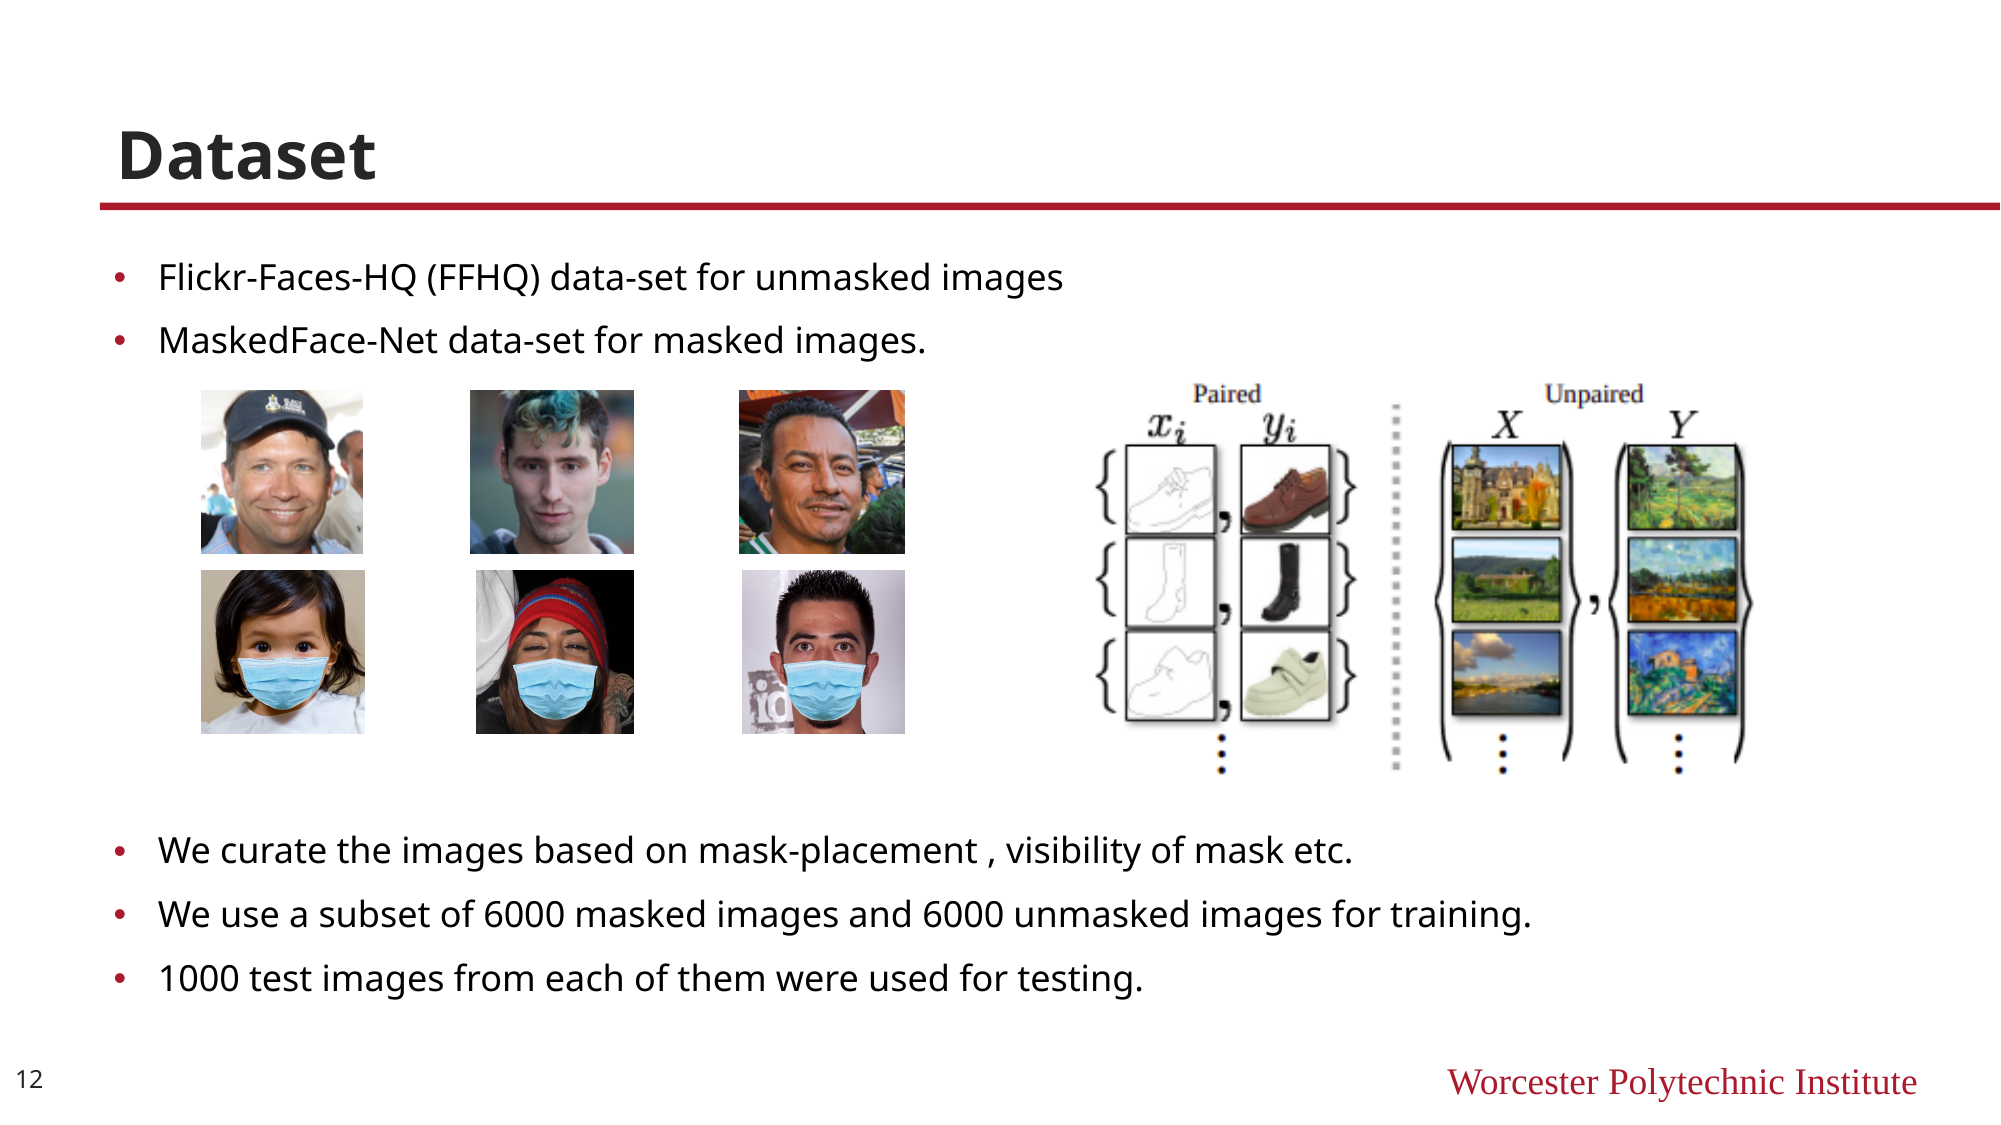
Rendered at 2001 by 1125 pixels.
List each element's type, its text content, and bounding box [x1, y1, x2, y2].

title Dataset [101, 149, 1902, 249]
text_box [201, 389, 906, 735]
slide_number 12 [0, 1047, 100, 1113]
picture [1041, 360, 1761, 786]
list Flickr-Faces-HQ (FFHQ) data-set for unmasked images ​ MaskedFace-Net data-set for masked images.​ We curate the images based on mask-placement , visibility of mask etc.​ We use a subset of 6000 masked images and 6000 unmasked images for training.​ 1000 test images from each of them were used for testing.​ [98, 249, 1988, 1013]
